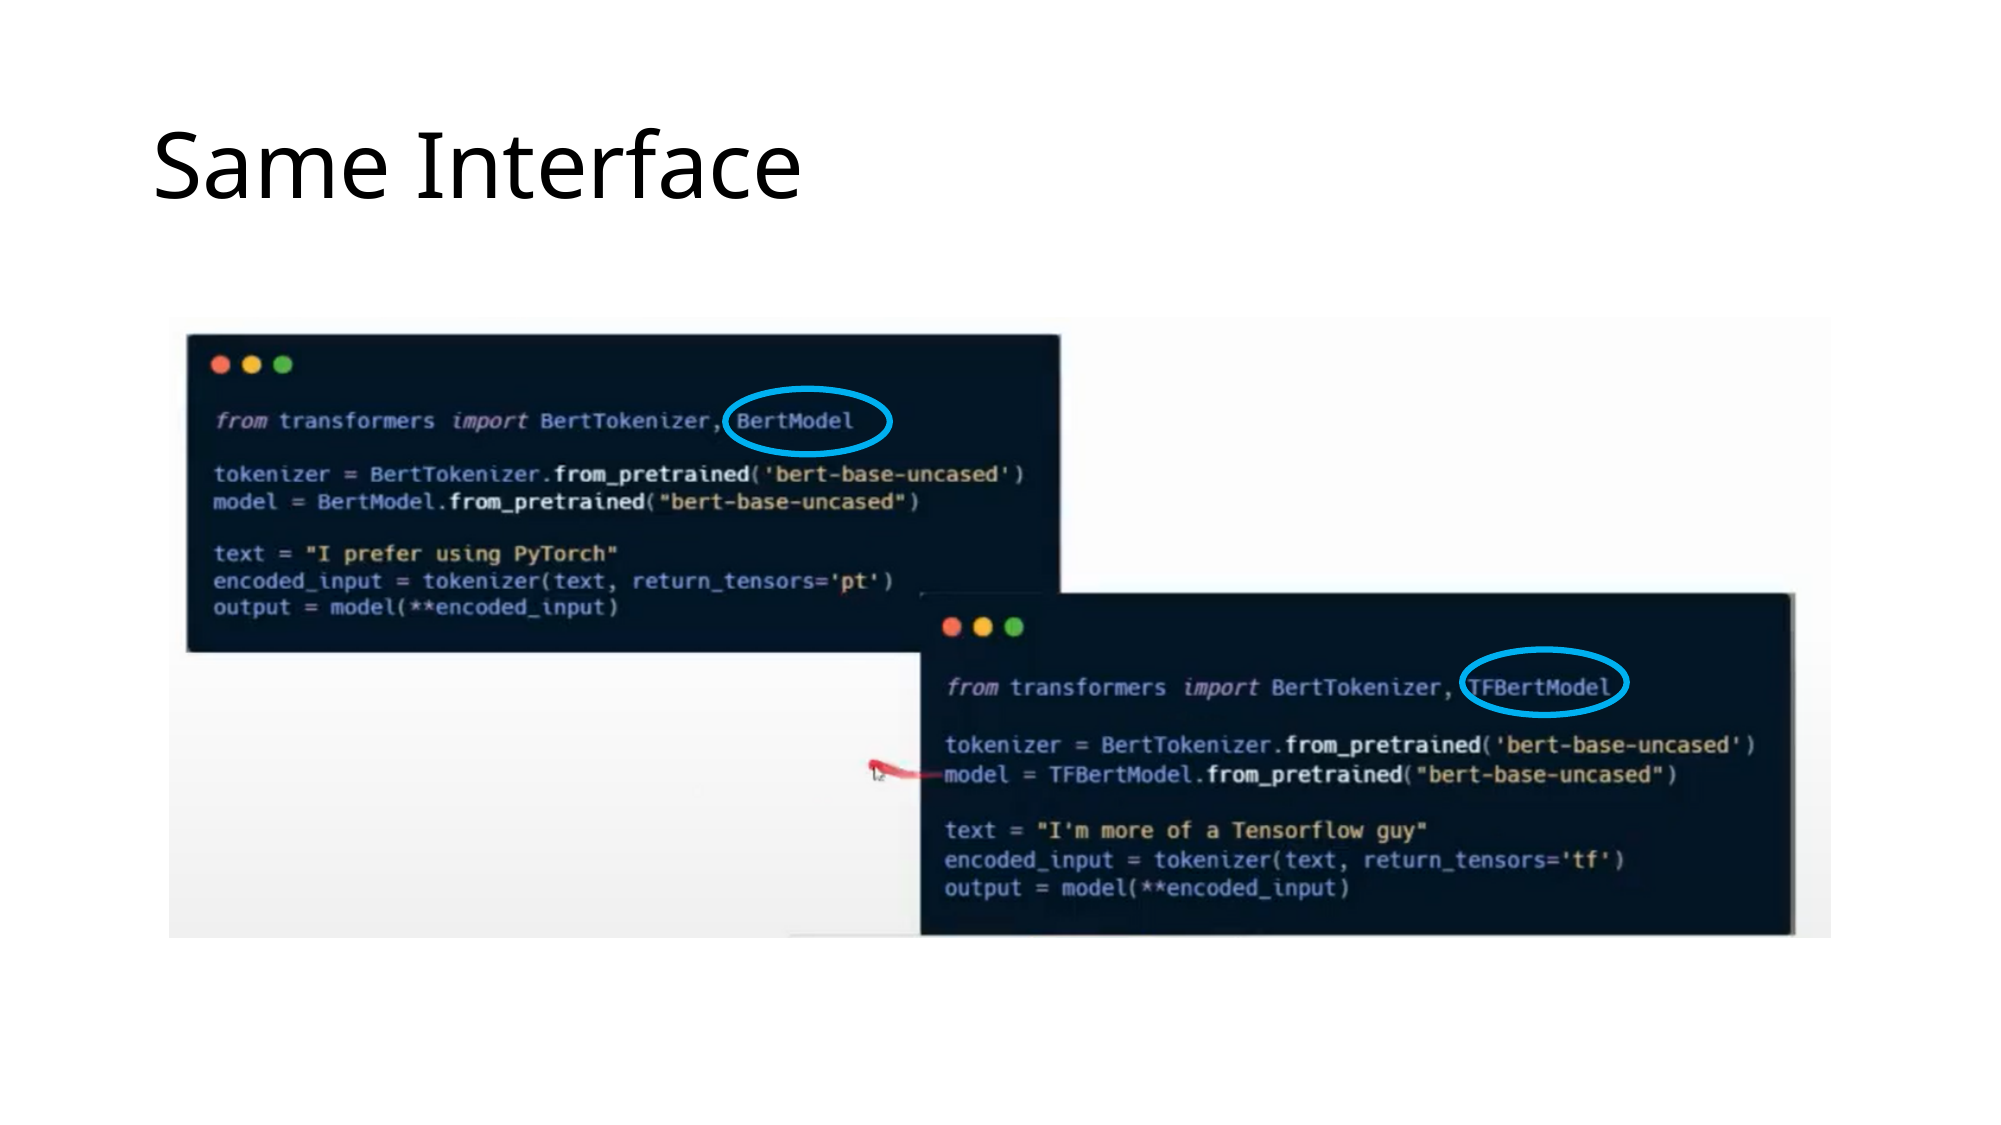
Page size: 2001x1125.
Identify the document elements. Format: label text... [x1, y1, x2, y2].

title Same Interface [137, 59, 1863, 278]
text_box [169, 317, 1831, 938]
